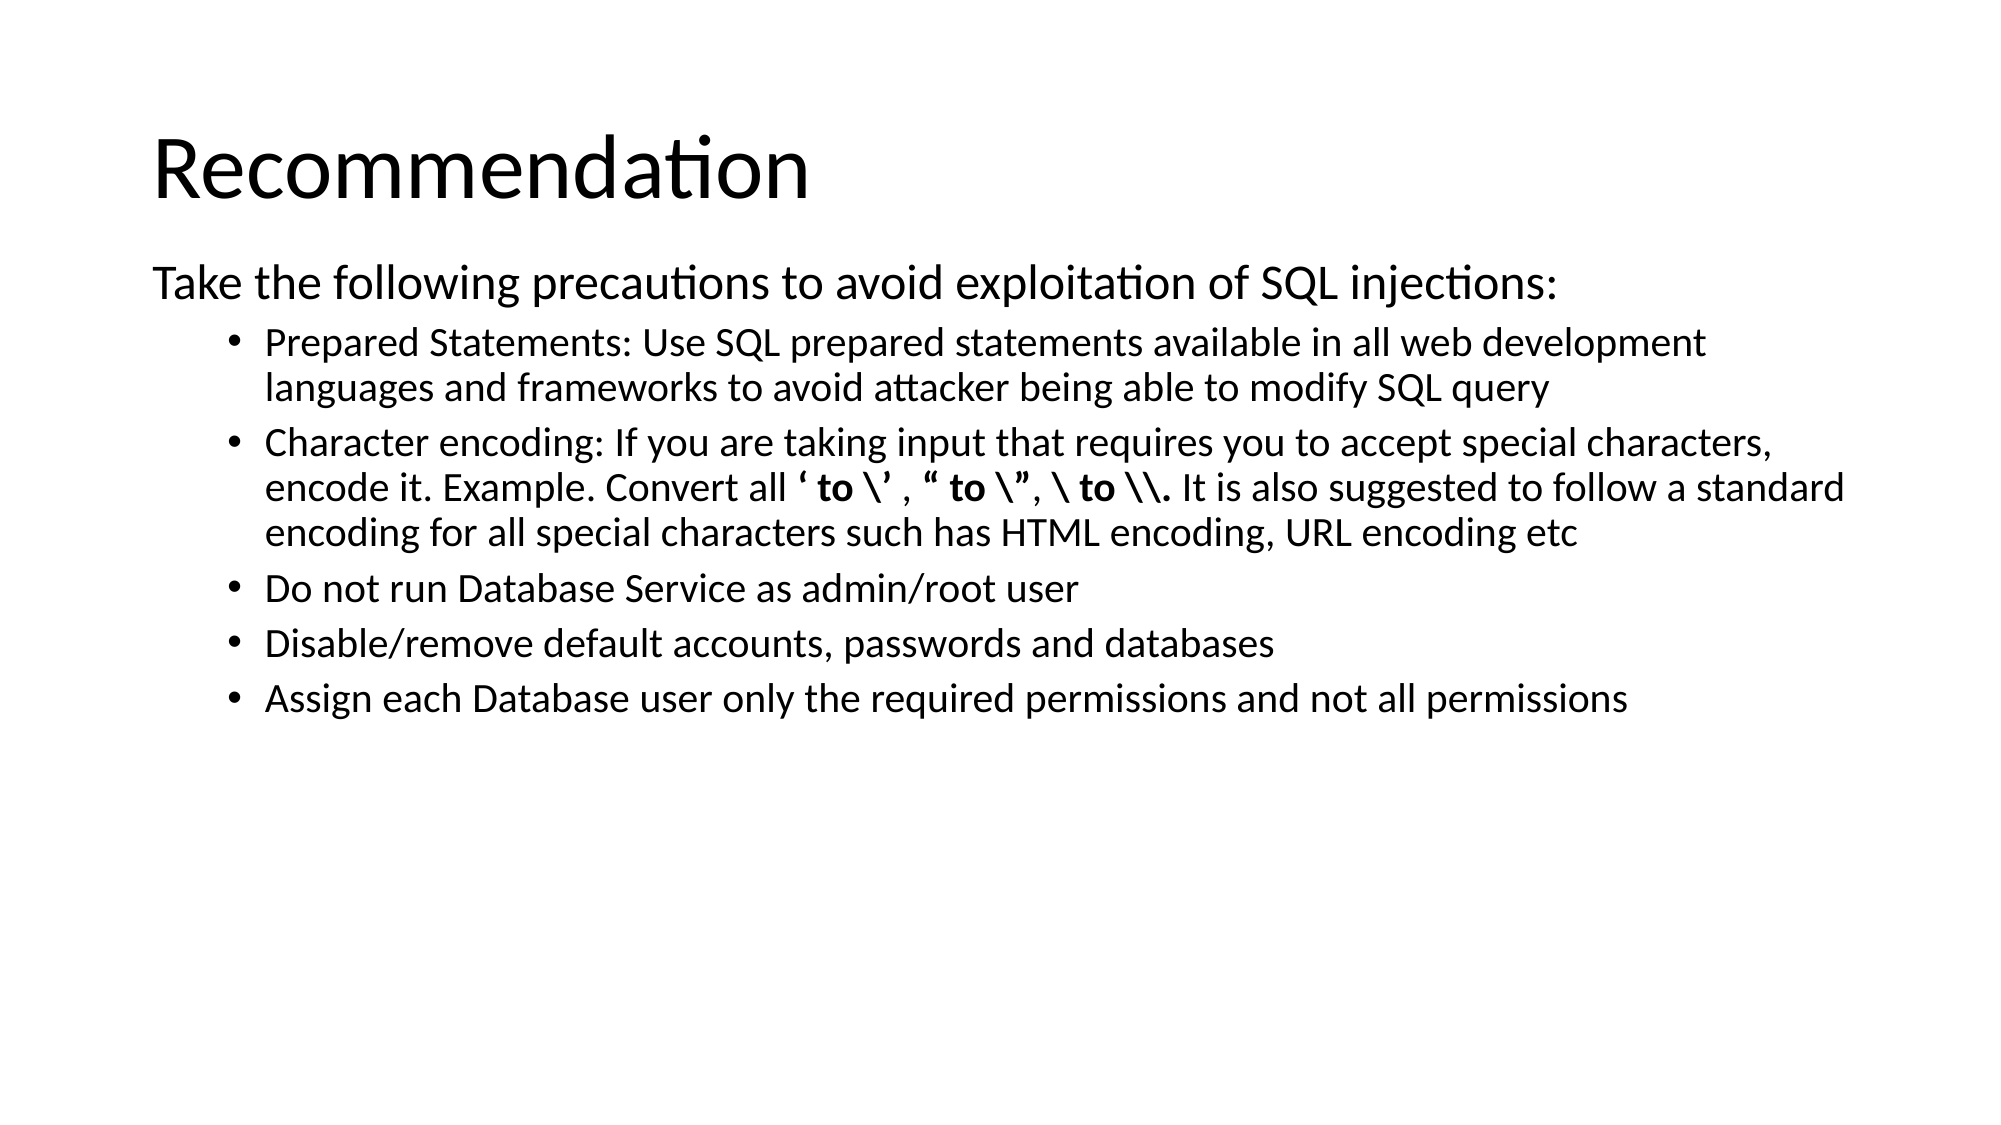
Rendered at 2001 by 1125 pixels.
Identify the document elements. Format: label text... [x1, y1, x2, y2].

list Take the following precautions to avoid exploitation of SQL injections: Prepared Statements: Use SQL prepared statements available in all web development languages and frameworks to avoid attacker being able to modify SQL query Character encoding: If you are taking input that requires you to accept special characters, encode it. Example. Convert all ‘ to \’ , “ to \”, \ to \\. It is also suggested to follow a standard encoding for all special characters such has HTML encoding, URL encoding etc Do not run Database Service as admin/root user Disable/remove default accounts, passwords and databases Assign each Database user only the required permissions and not all permissions [137, 248, 1863, 963]
title Recommendation [137, 59, 1863, 248]
